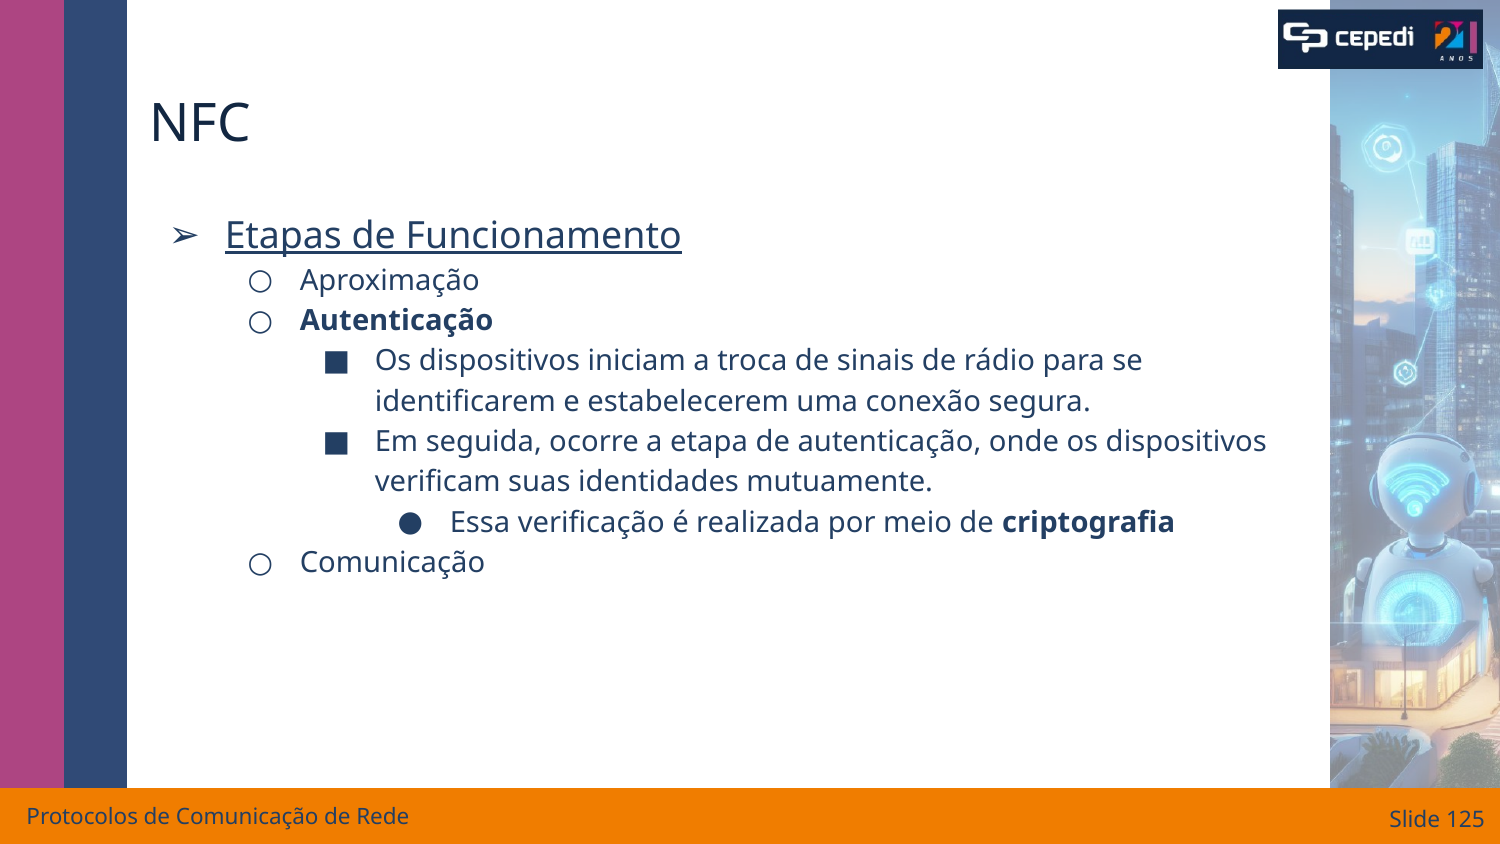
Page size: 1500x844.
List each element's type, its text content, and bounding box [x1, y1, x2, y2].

list Etapas de Funcionamento Aproximação Autenticação Os dispositivos iniciam a troca de sinais de rádio para se identificarem e estabelecerem uma conexão segura. Em seguida, ocorre a etapa de autenticação, onde os dispositivos verificam suas identidades mutuamente. Essa verificação é realizada por meio de criptografia Comunicação [134, 189, 1339, 750]
slide_number Slide ‹#› [1277, 789, 1500, 844]
title NFC [134, 72, 1339, 167]
picture [0, 0, 1500, 844]
subtitle Protocolos de Comunicação de Rede [11, 782, 677, 844]
